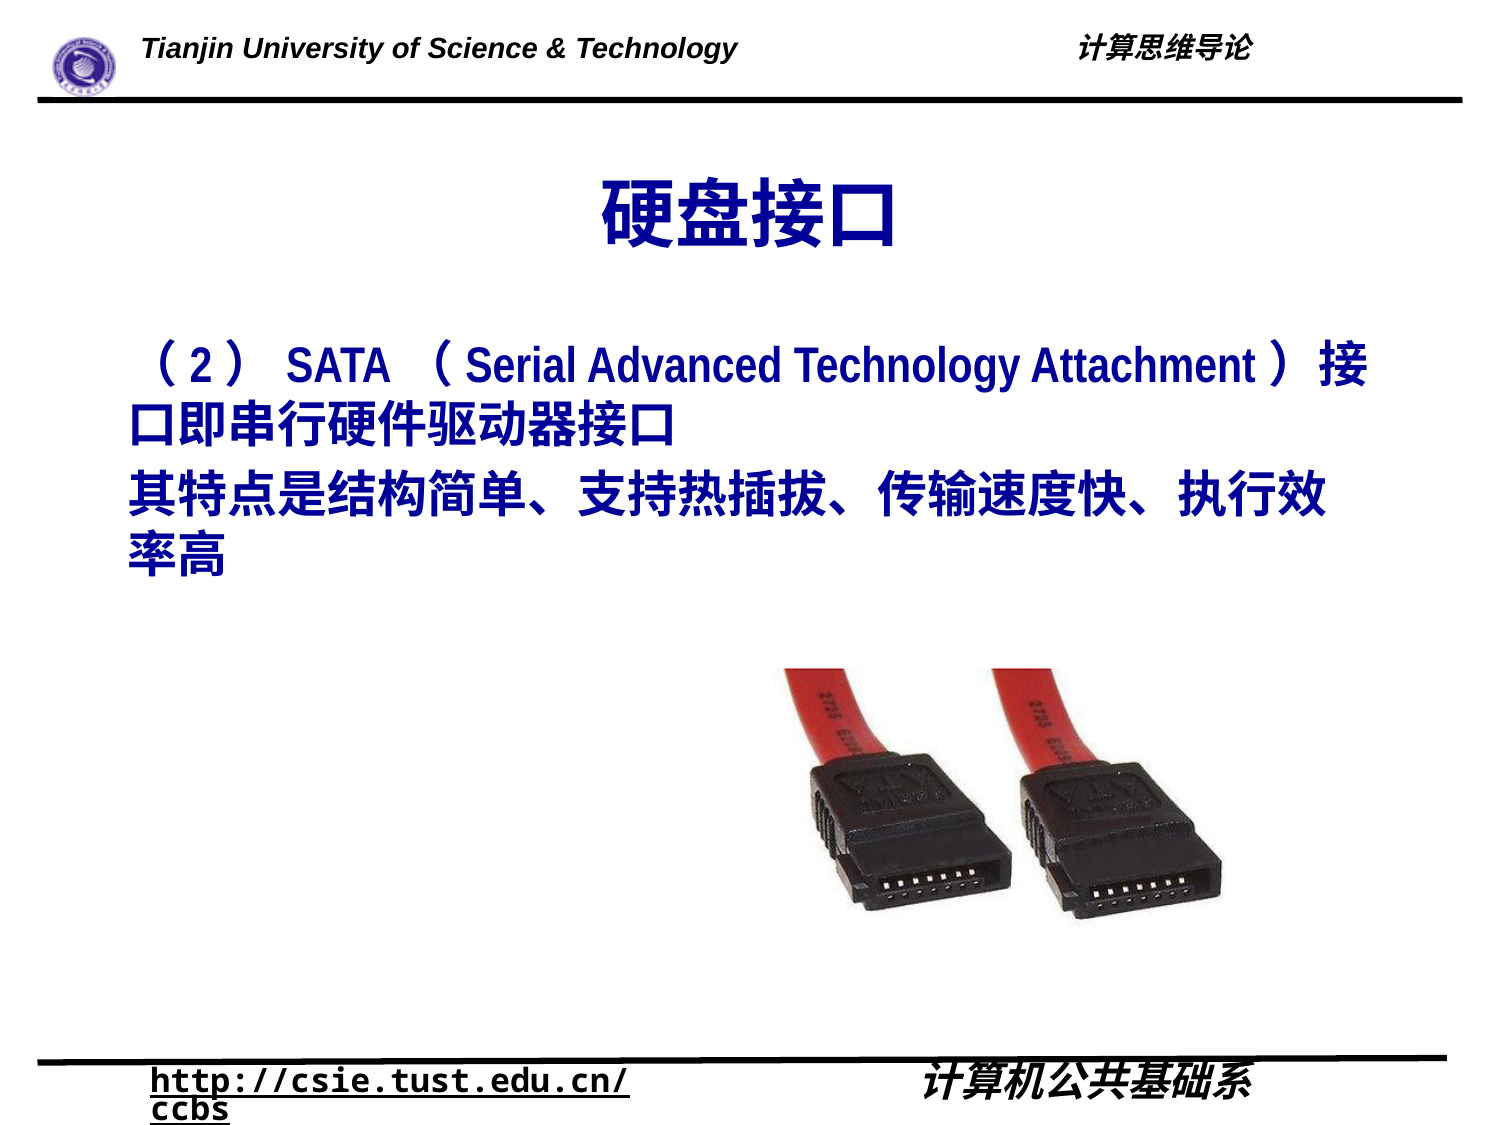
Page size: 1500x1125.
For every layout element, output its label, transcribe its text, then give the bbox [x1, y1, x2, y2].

picture [773, 668, 1235, 971]
picture [52, 37, 116, 97]
list （2）SATA（Serial Advanced Technology Attachment）接口即串行硬件驱动器接口 其特点是结构简单、支持热插拔、传输速度快、执行效率高 [112, 324, 1388, 1000]
title 硬盘接口 [112, 99, 1388, 288]
